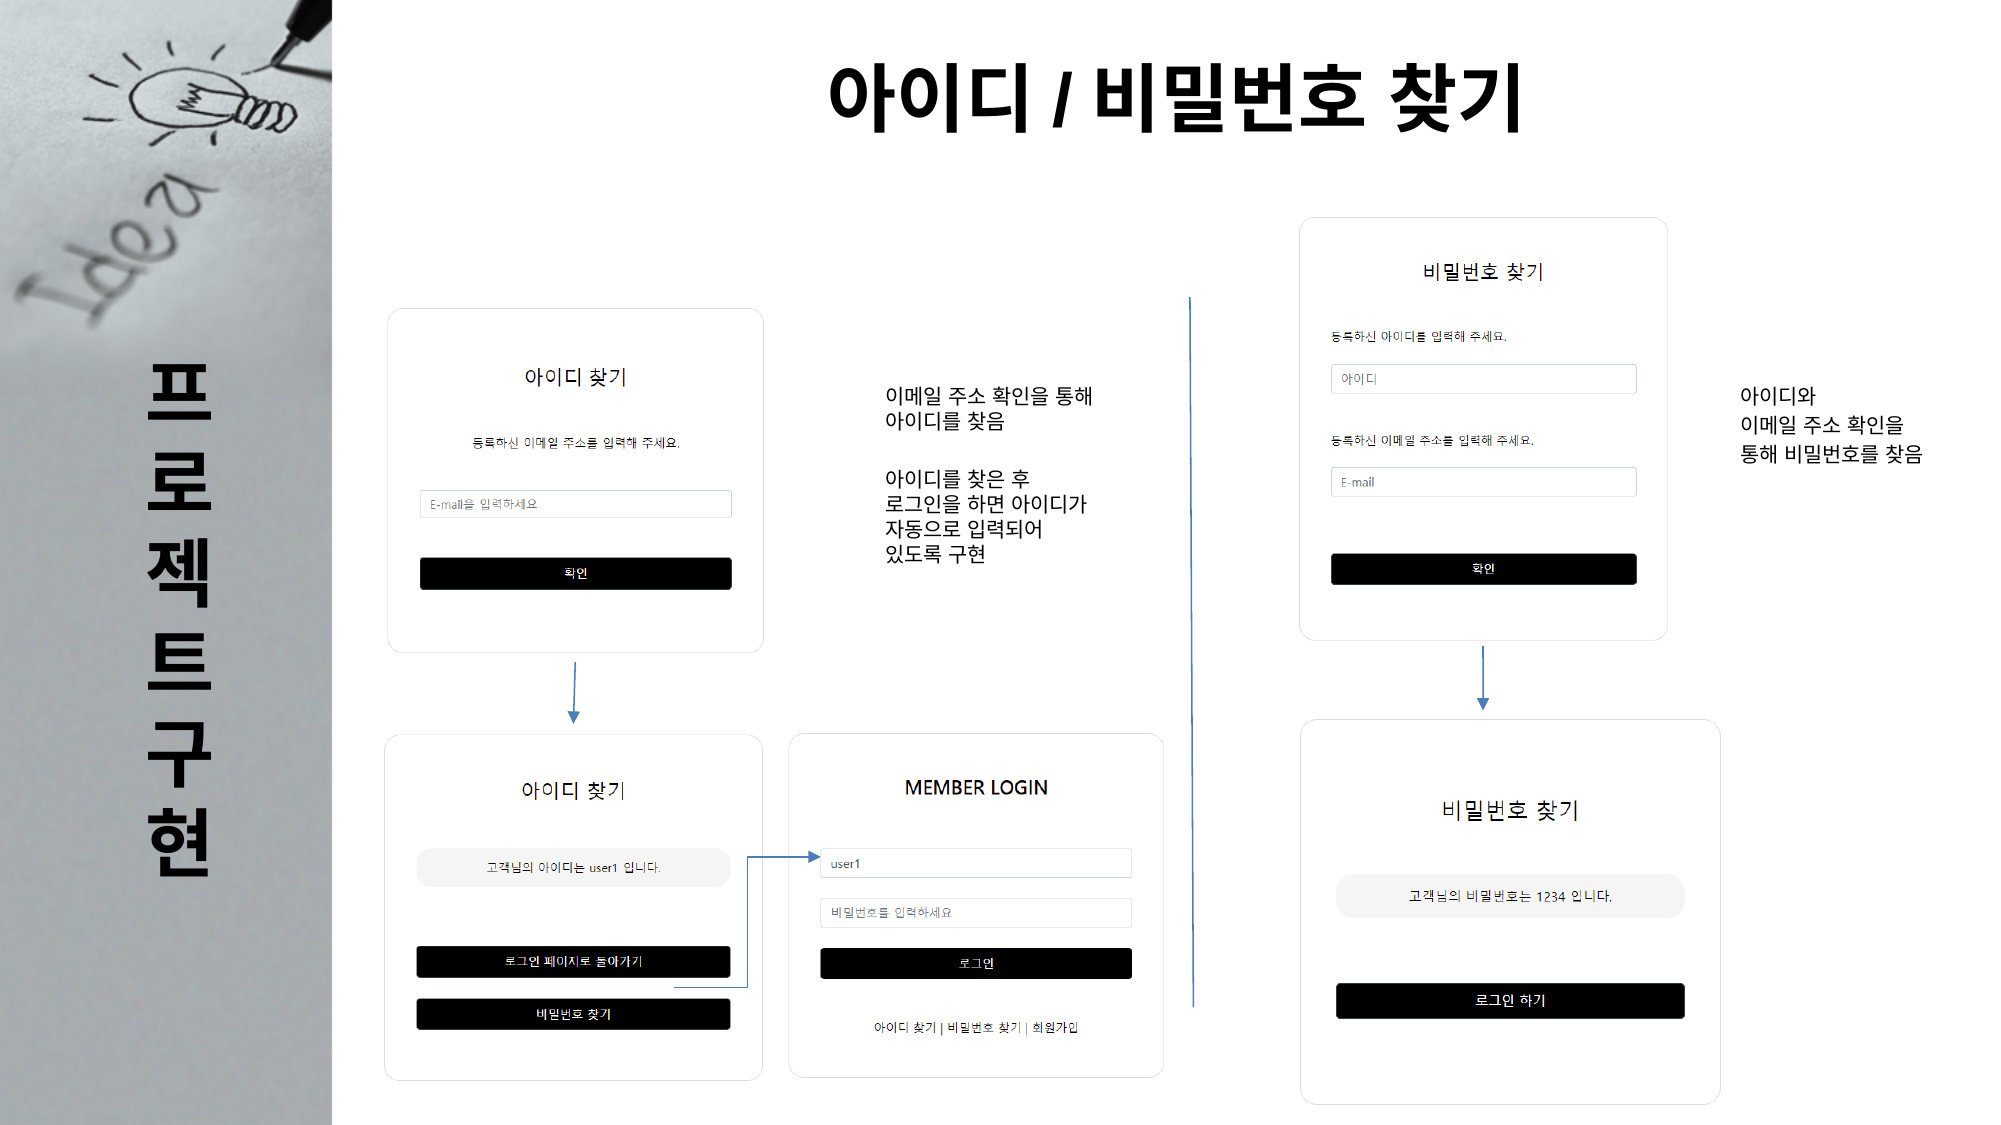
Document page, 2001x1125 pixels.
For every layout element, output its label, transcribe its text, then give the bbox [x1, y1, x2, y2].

text_box 이메일 주소 확인을 통해 아이디를 찾음 아이디를 찾은 후 로그인을 하면 아이디가 자동으로 입력되어 있도록 구현 [820, 375, 1119, 582]
title 아이디/비밀번호 찾기 [354, 0, 2000, 194]
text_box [1189, 296, 1194, 1008]
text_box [673, 856, 821, 988]
text_box 아이디와 이메일 주소 확인을 통해 비밀번호를 찾음 [1681, 375, 1971, 493]
picture [0, 0, 2001, 1125]
text_box 프로젝트 구현 [110, 401, 251, 833]
